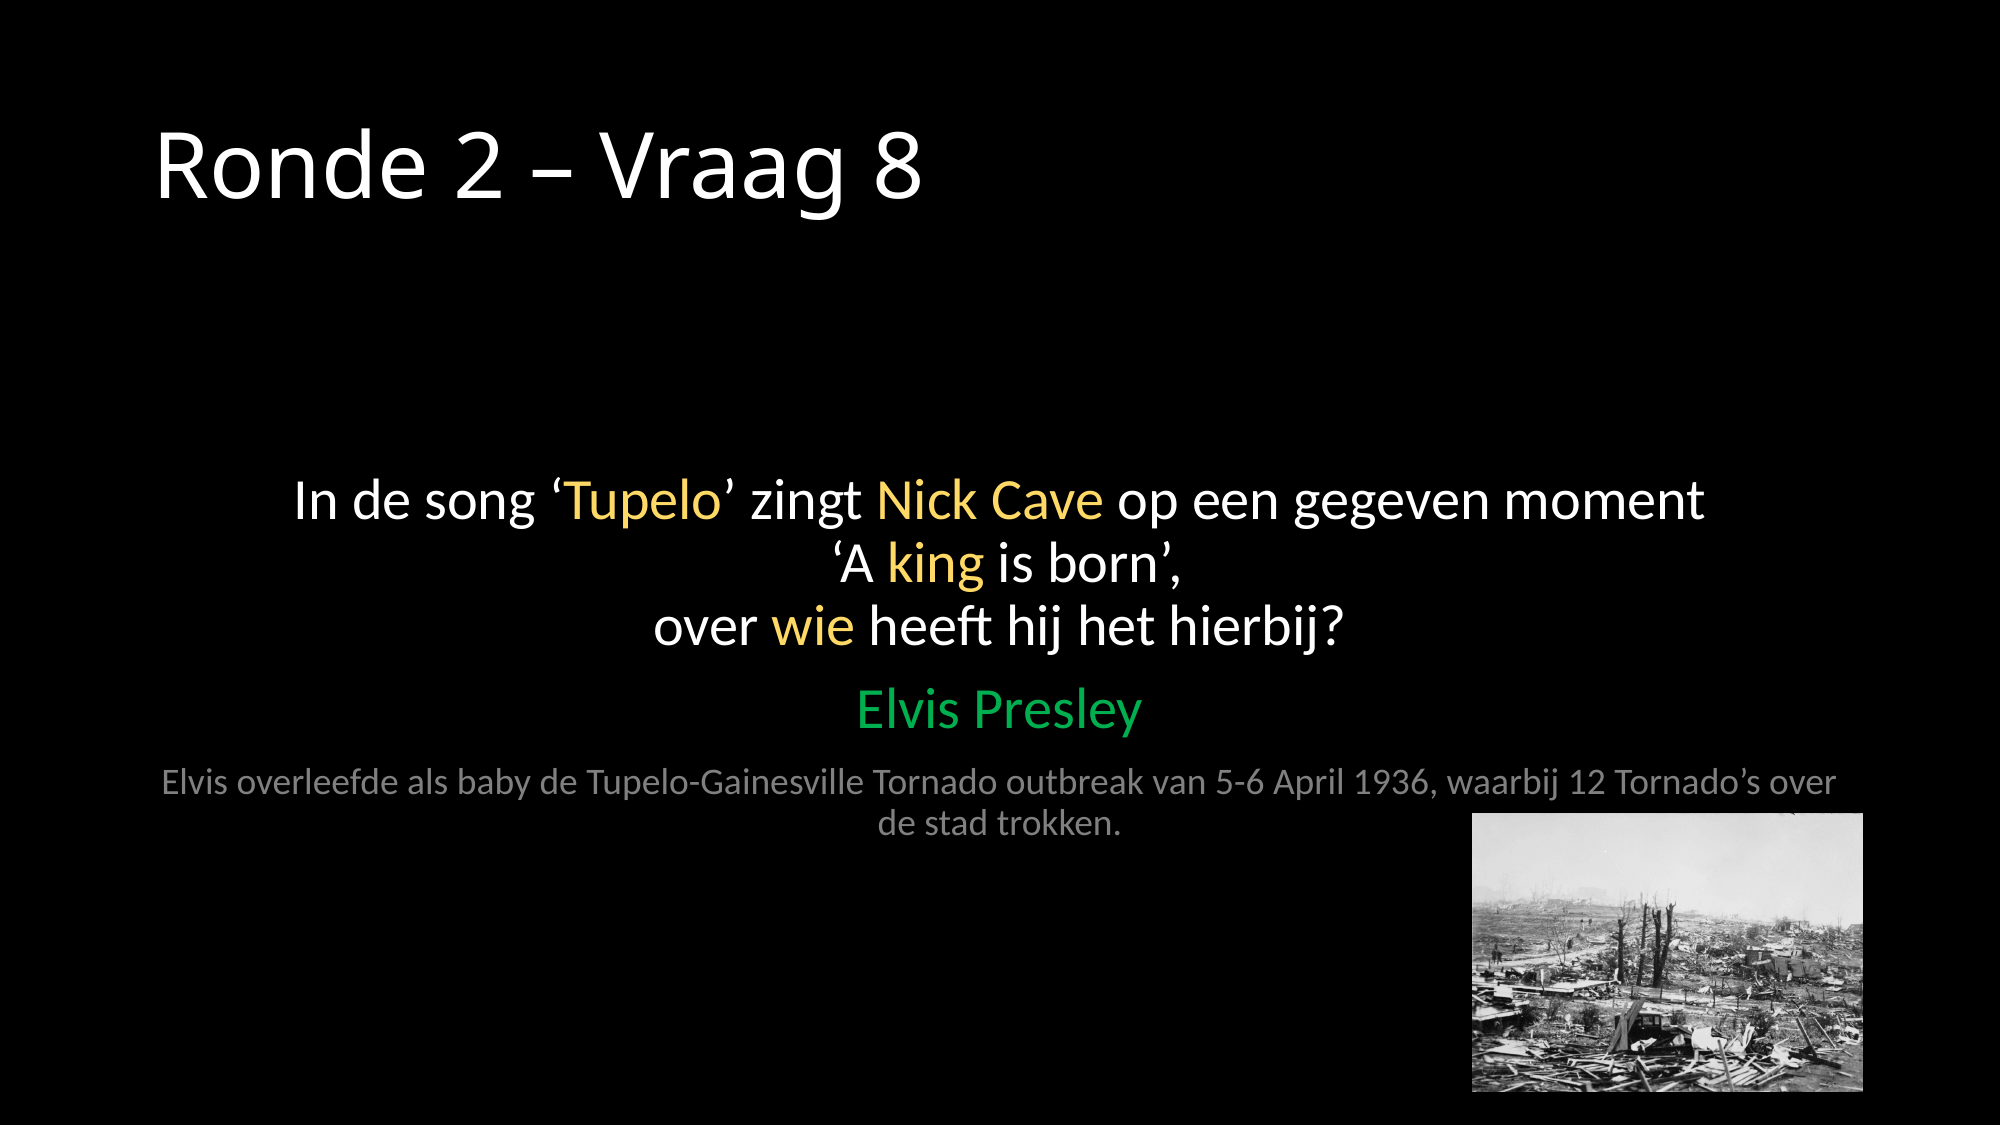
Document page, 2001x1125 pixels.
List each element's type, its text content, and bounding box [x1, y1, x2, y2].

title Ronde 2 – Vraag 8 [137, 59, 1863, 278]
list In de song ‘Tupelo’ zingt Nick Cave op een gegeven moment ‘A king is born’, over wie heeft hij het hierbij? Elvis Presley Elvis overleefde als baby de Tupelo-Gainesville Tornado outbreak van 5-6 April 1936, waarbij 12 Tornado’s over de stad trokken. [137, 299, 1863, 1014]
picture [1472, 813, 1863, 1092]
